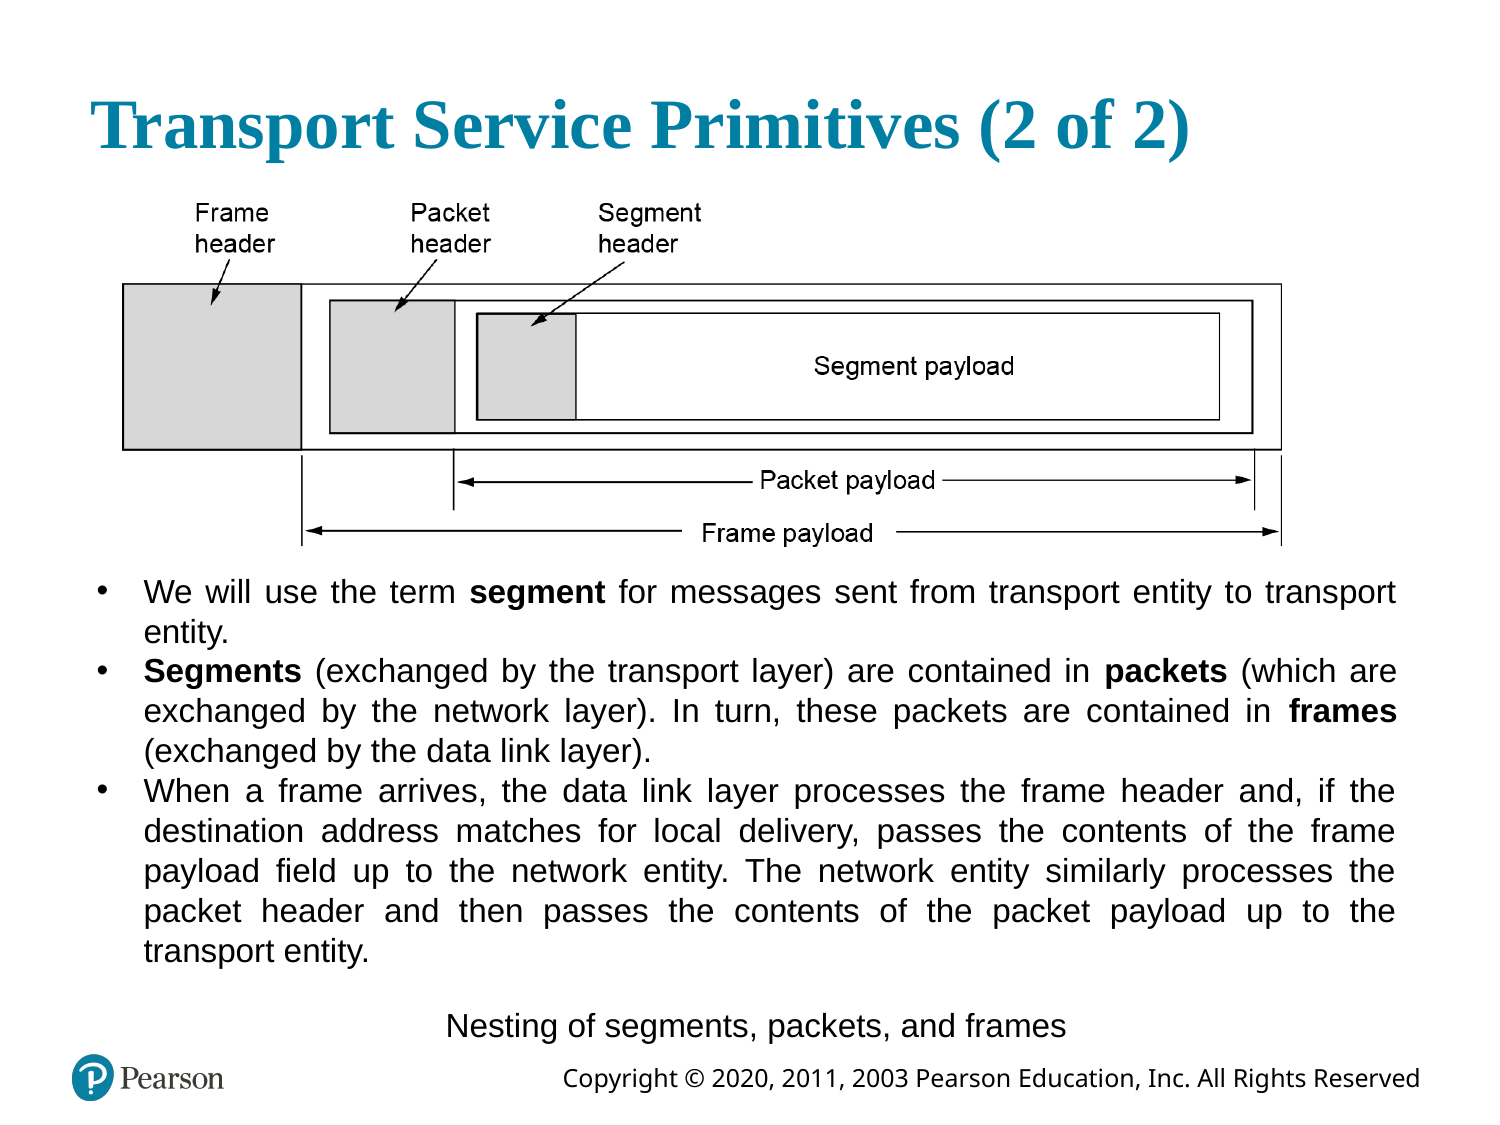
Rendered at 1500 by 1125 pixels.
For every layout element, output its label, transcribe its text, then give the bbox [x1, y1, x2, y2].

title Transport Service Primitives (2 of 2) [75, 37, 1425, 178]
picture [72, 1054, 81, 1070]
picture [98, 1059, 224, 1101]
text_box We will use the term segment for messages sent from transport entity to transport entity. Segments (exchanged by the transport layer) are contained in packets (which are exchanged by the network layer). In turn, these packets are contained in frames (exchanged by the data link layer). When a frame arrives, the data link layer processes the frame header and, if the destination address matches for local delivery, passes the contents of the frame payload field up to the network entity. The network entity similarly processes the packet header and then passes the contents of the packet payload up to the transport entity. [81, 562, 1413, 977]
picture [72, 1087, 83, 1101]
picture [122, 197, 1282, 547]
picture [80, 1063, 106, 1088]
list Nesting of segments, packets, and frames [81, 891, 1432, 1059]
